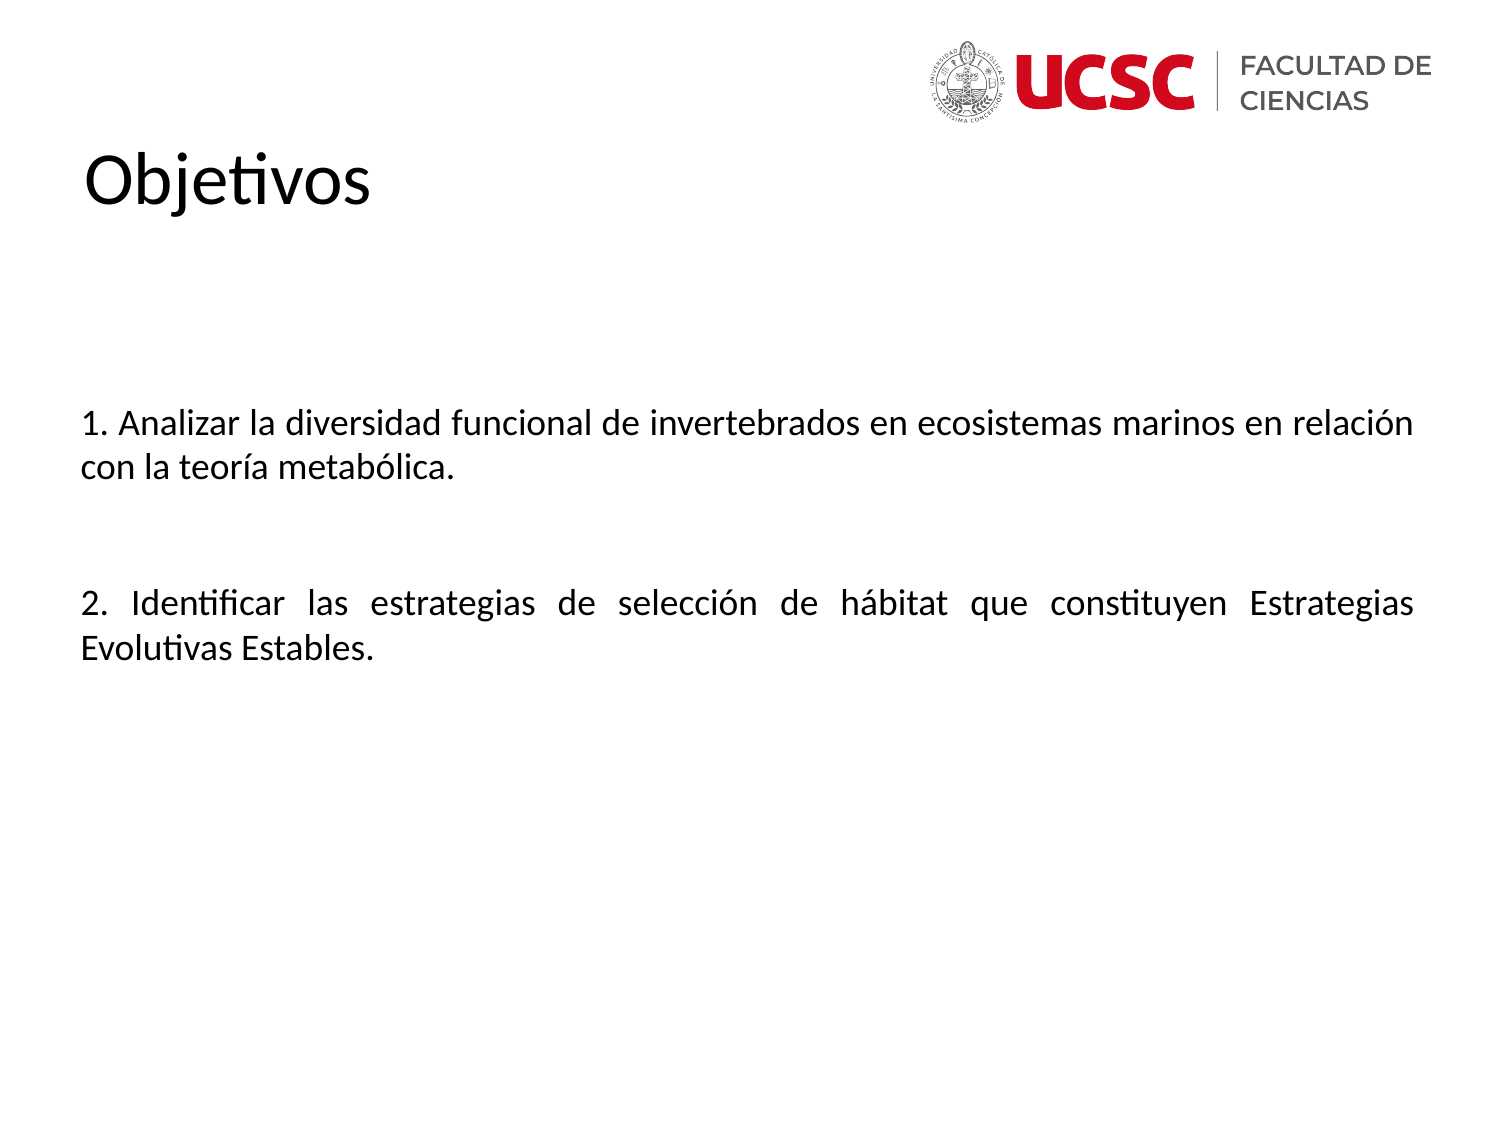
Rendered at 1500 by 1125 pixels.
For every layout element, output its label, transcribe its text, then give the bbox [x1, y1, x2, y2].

text_box 1. Analizar la diversidad funcional de invertebrados en ecosistemas marinos en relación con la teoría metabólica. 2. Identificar las estrategias de selección de hábitat que constituyen Estrategias Evolutivas Estables. [65, 389, 1431, 765]
text_box Objetivos [69, 122, 781, 199]
picture [930, 41, 1431, 123]
